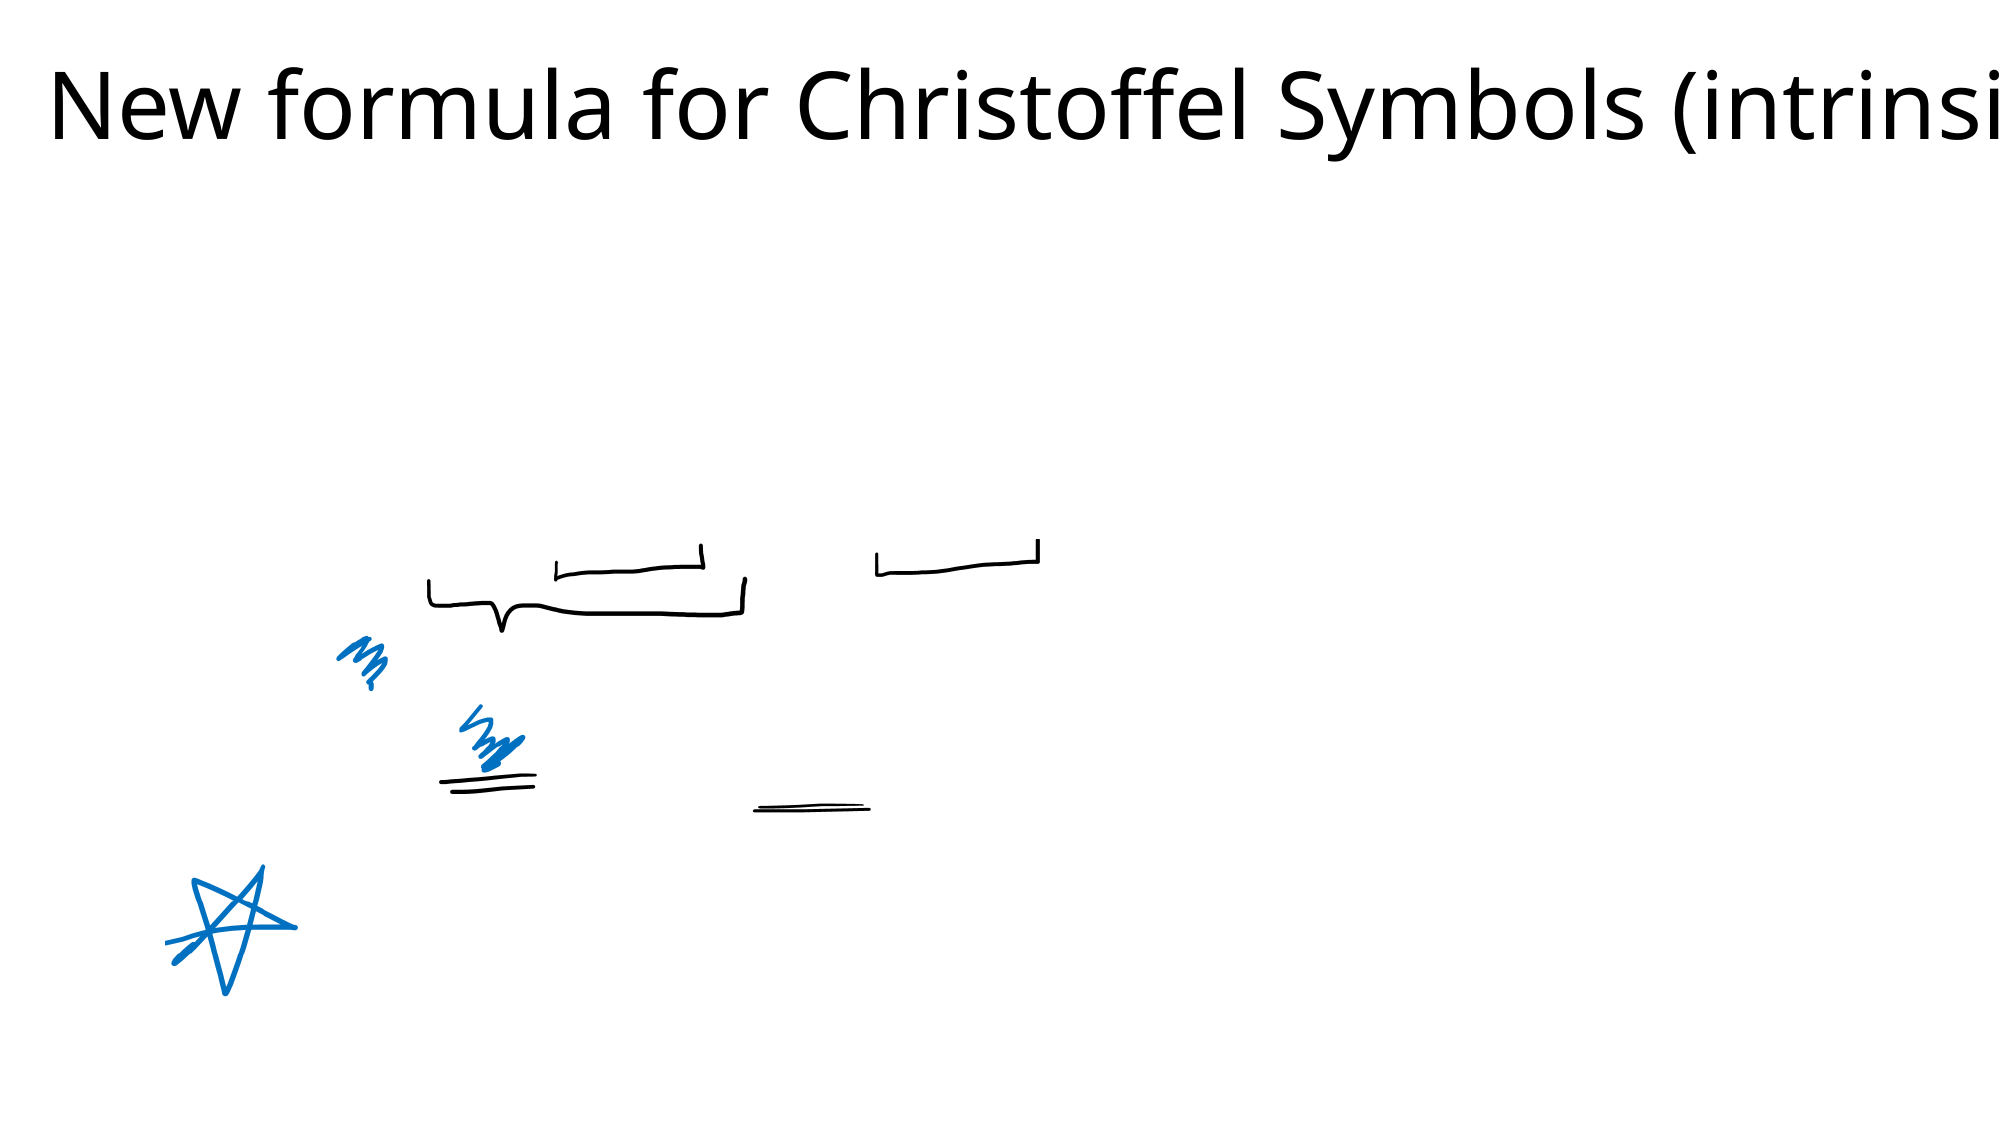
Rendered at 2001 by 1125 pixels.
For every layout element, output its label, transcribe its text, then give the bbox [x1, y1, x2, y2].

title New formula for Christoffel Symbols (intrinsic) [30, 0, 2000, 218]
picture [165, 539, 1049, 1005]
